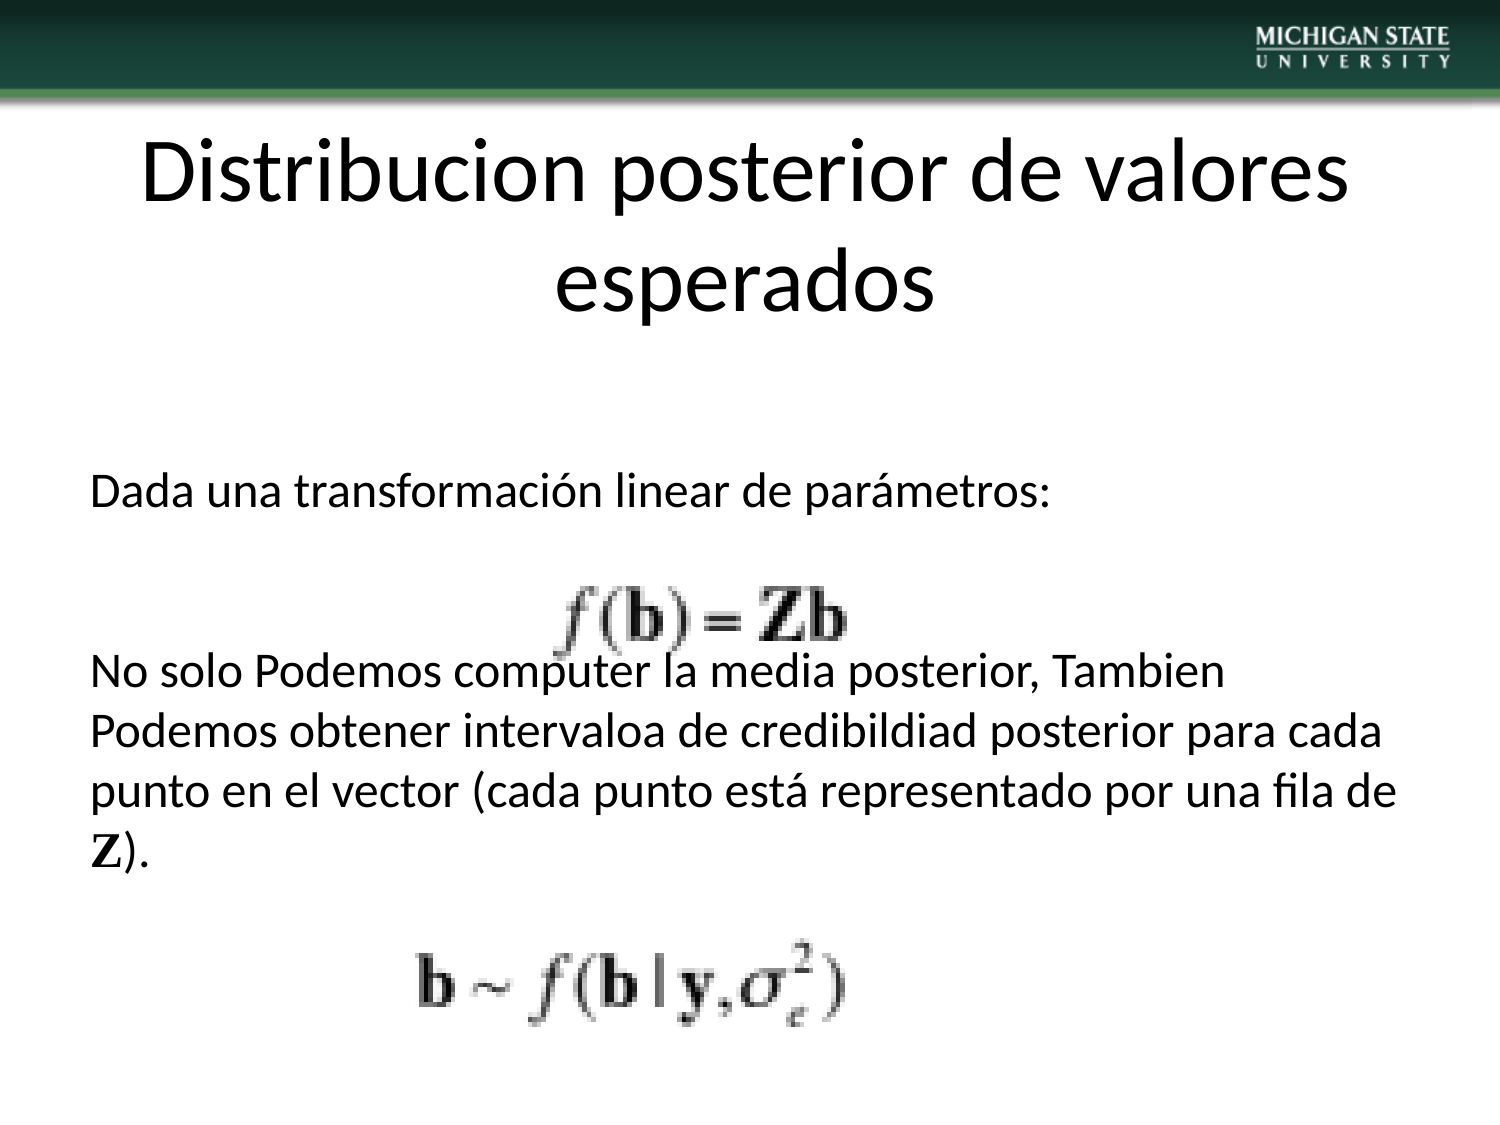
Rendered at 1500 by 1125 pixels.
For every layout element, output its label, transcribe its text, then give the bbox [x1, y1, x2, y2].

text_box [405, 924, 851, 1038]
picture [0, 0, 1500, 110]
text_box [544, 571, 853, 667]
title Distribucion posterior de valores esperados [71, 126, 1421, 314]
text_box Dada una transformación linear de parámetros: No solo Podemos computer la media posterior, Tambien Podemos obtener intervaloa de credibildiad posterior para cada punto en el vector (cada punto está representado por una fila de Z). [74, 449, 1418, 885]
